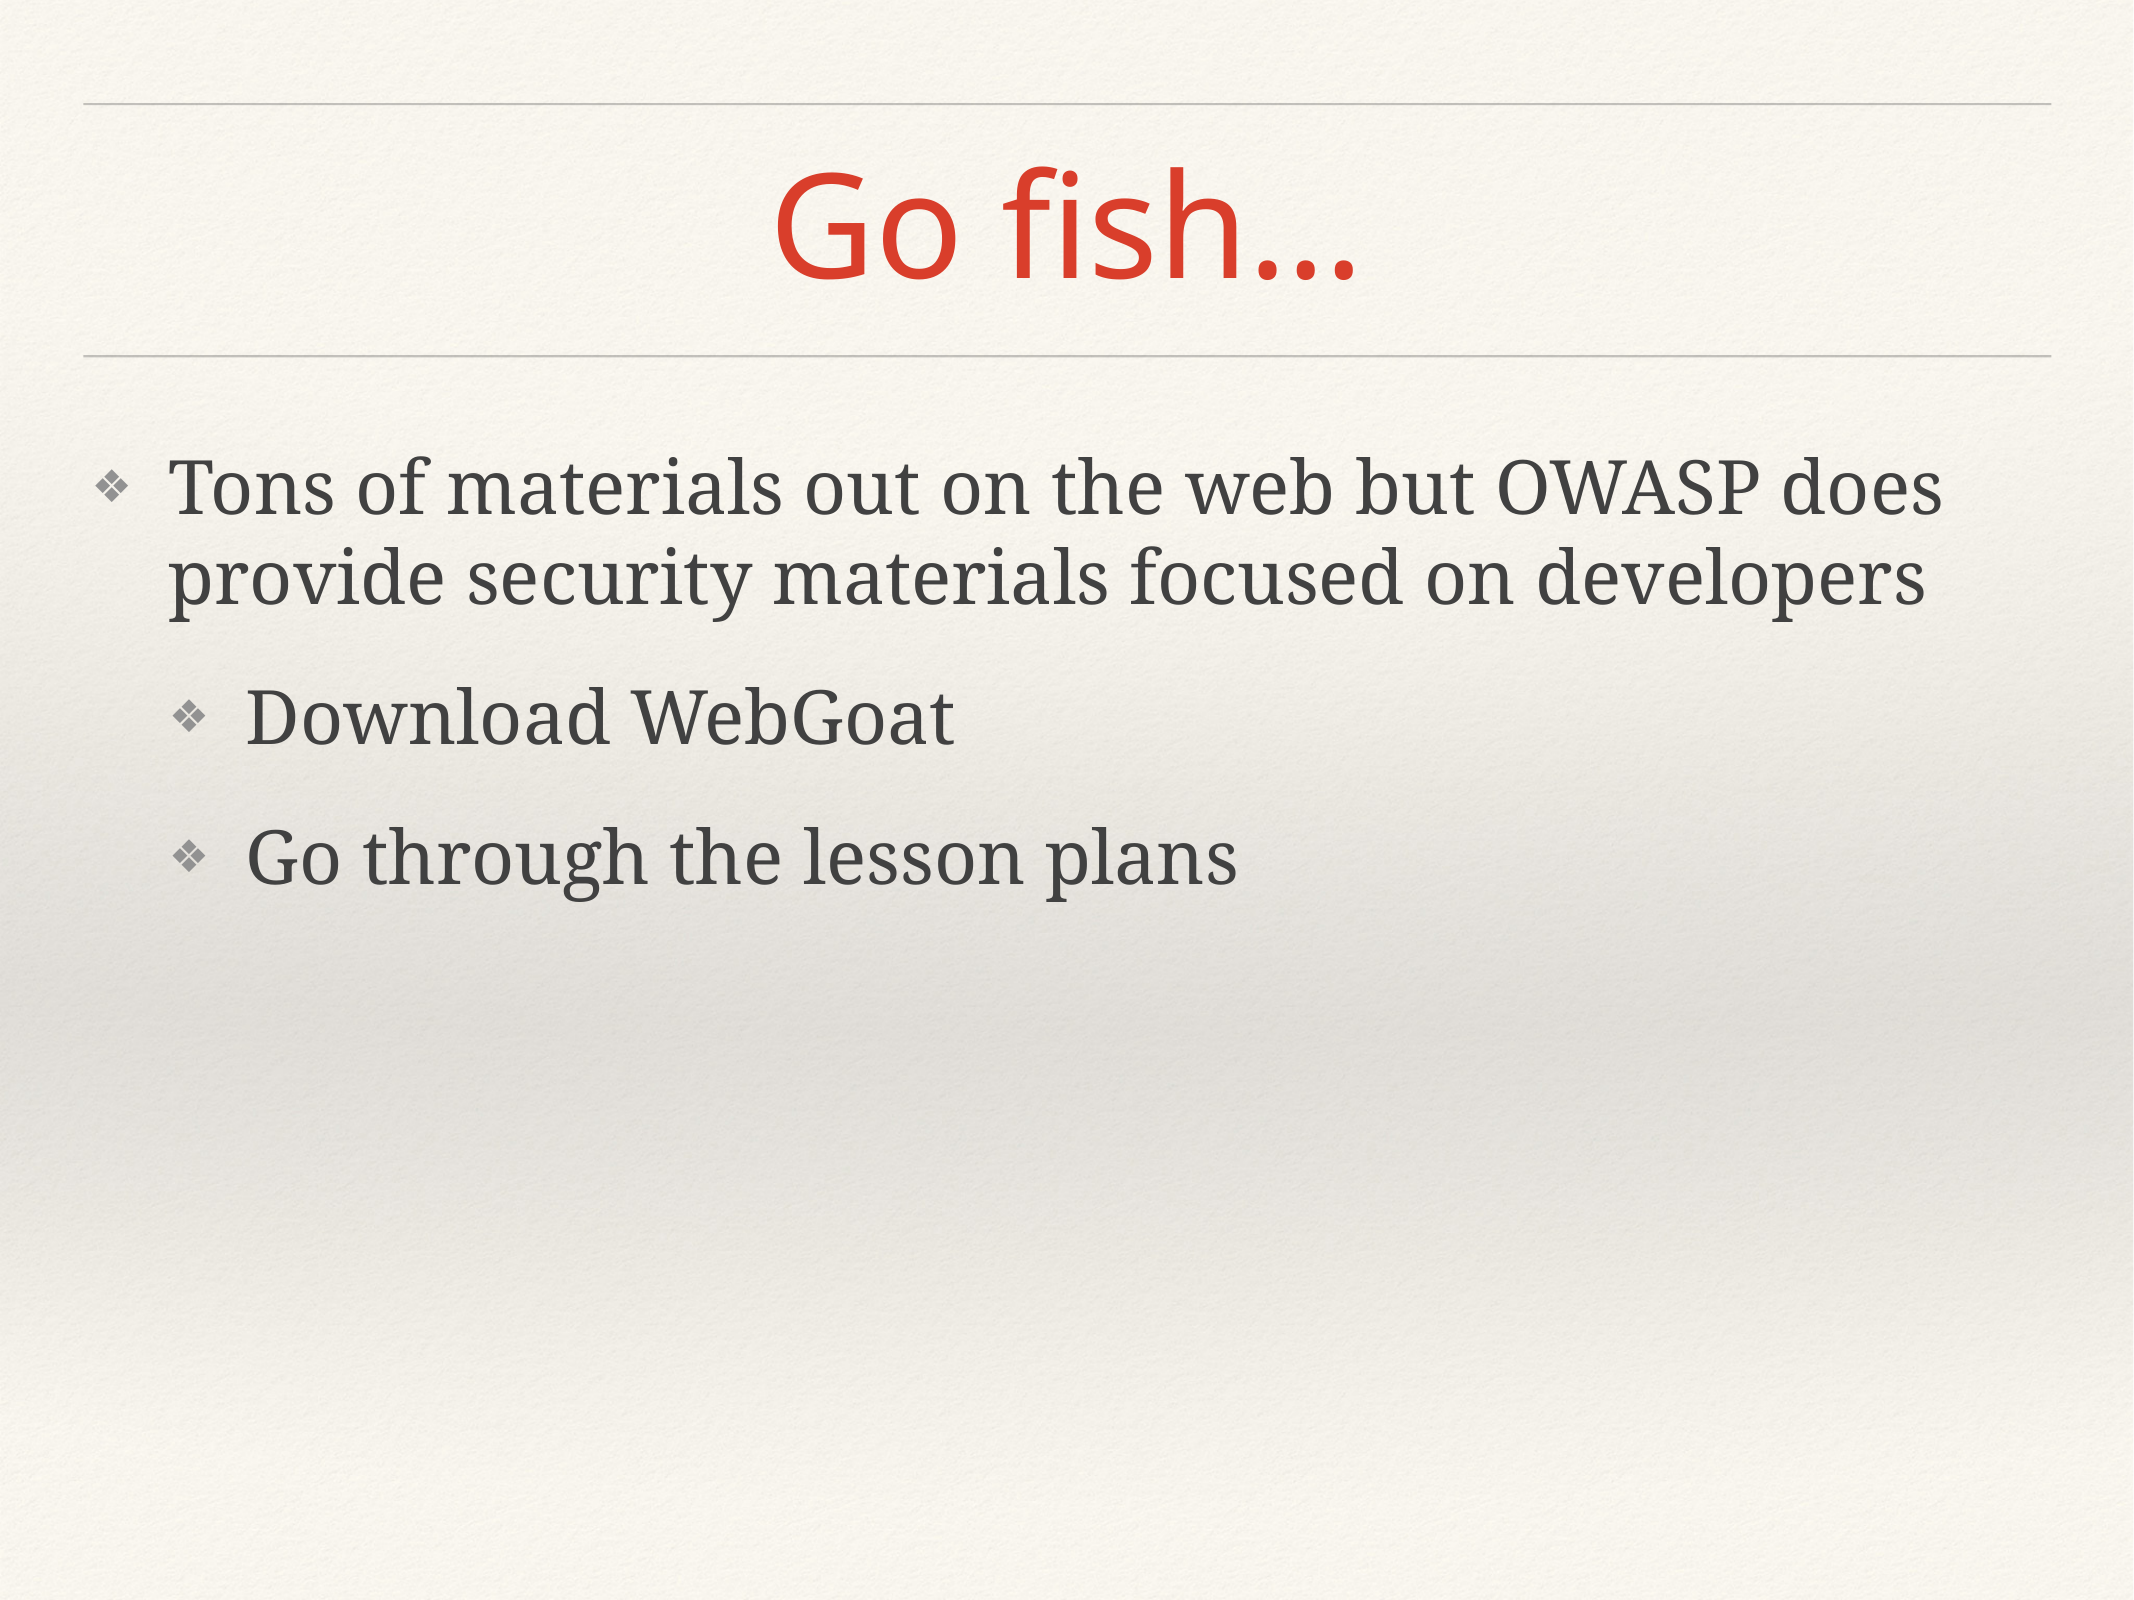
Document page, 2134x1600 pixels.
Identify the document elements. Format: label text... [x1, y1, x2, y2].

title Go fish… [82, 130, 2051, 332]
list Tons of materials out on the web but OWASP does provide security materials focused on developers Download WebGoat Go through the lesson plans [82, 430, 2051, 1432]
picture [0, 0, 2134, 1600]
